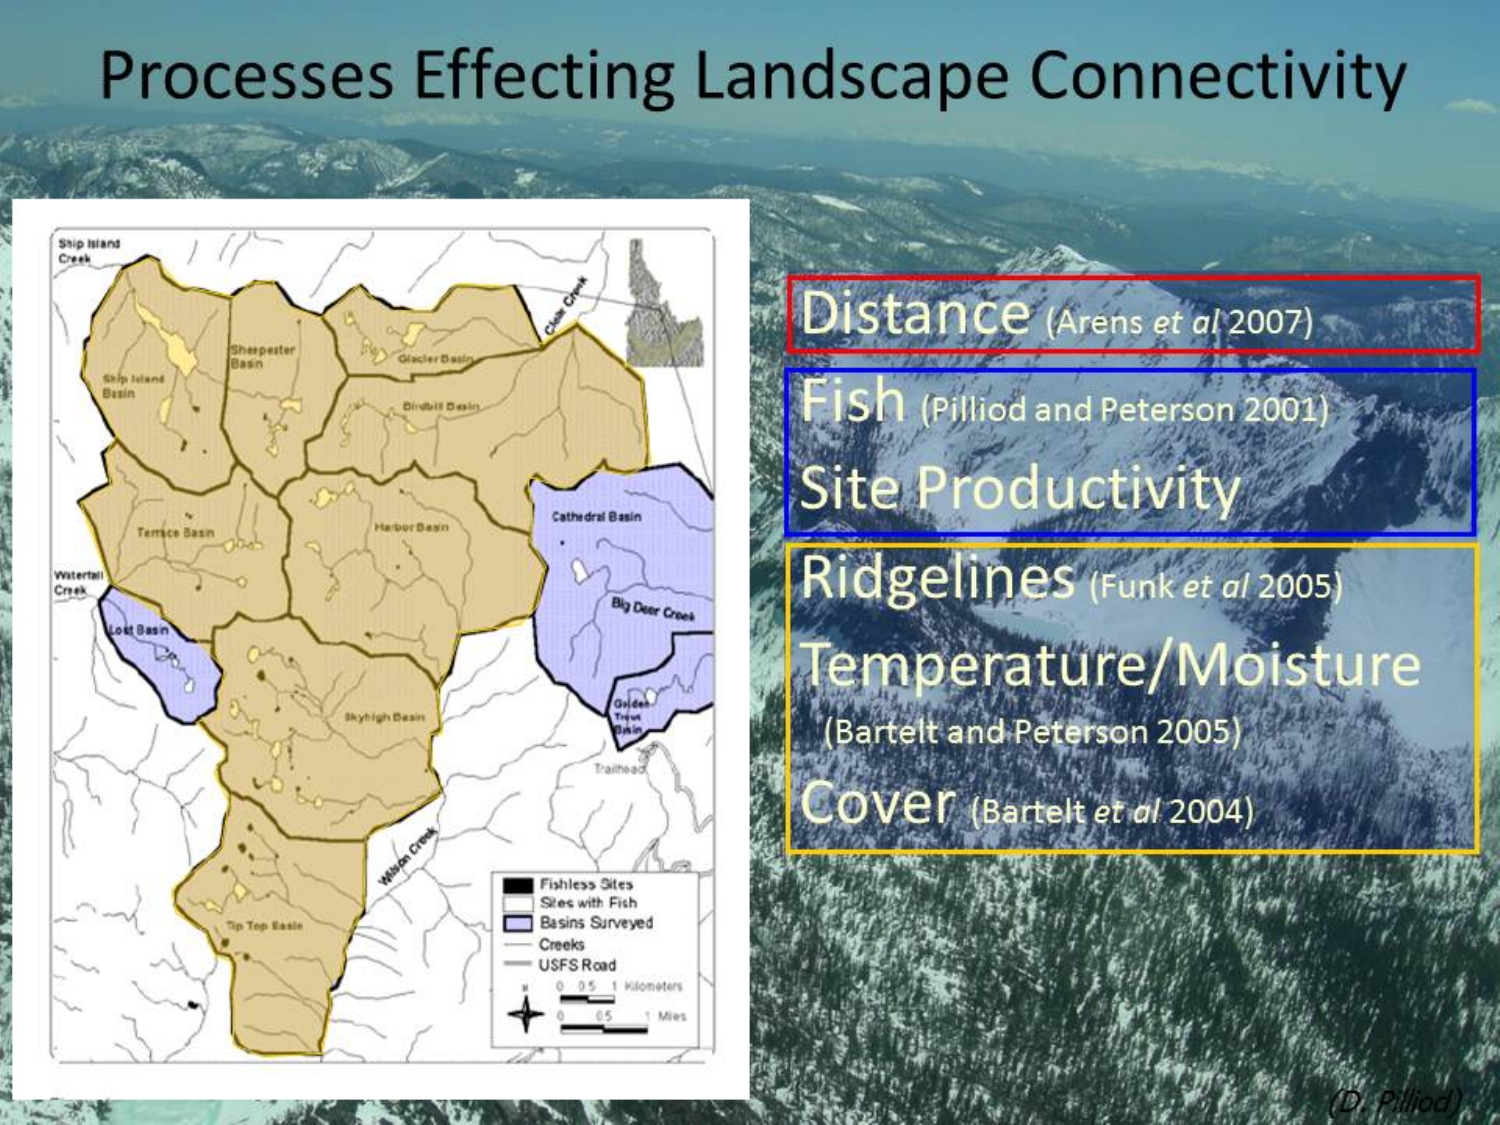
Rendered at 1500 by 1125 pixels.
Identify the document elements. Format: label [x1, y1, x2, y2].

list [0, 0, 1500, 1125]
